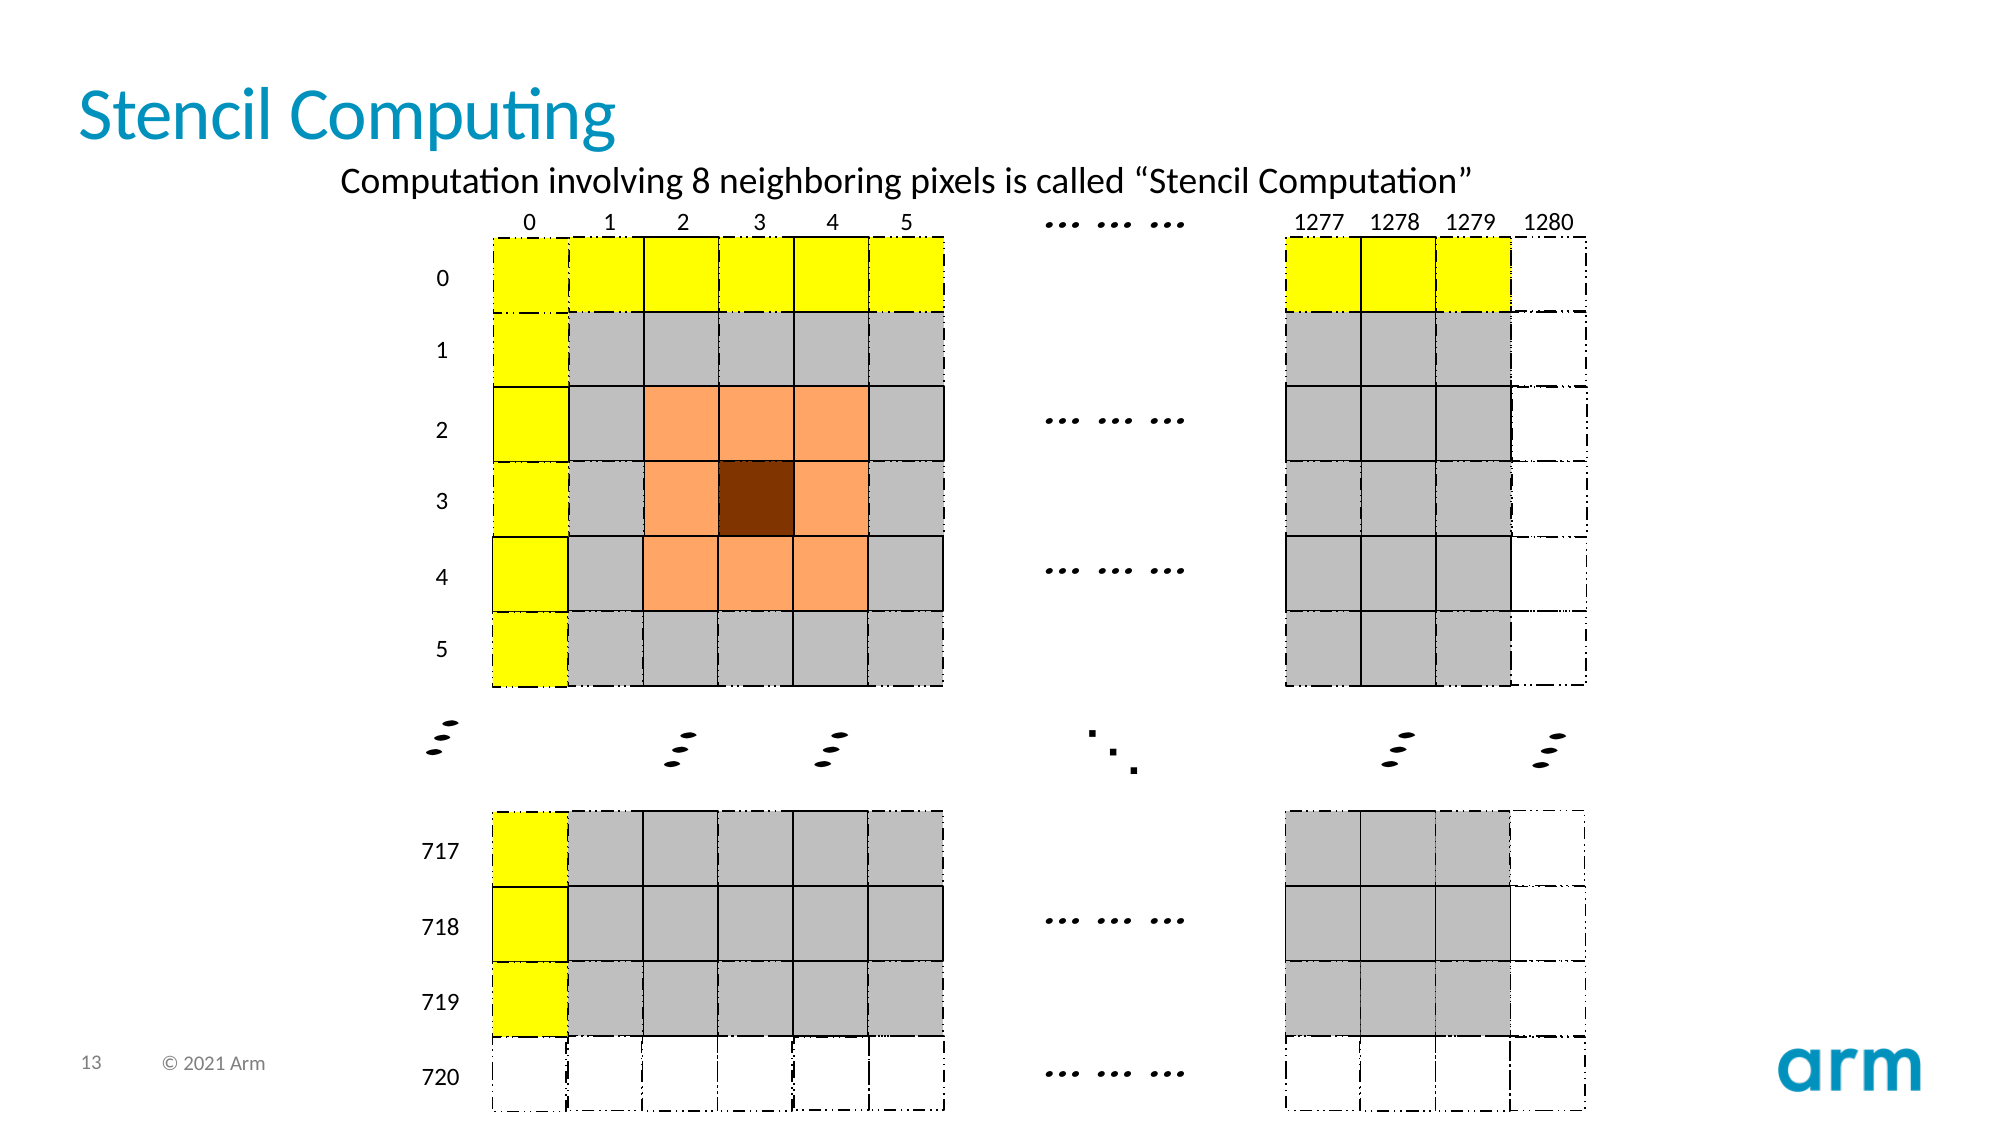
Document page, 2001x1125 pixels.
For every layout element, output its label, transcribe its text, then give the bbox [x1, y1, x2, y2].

picture [1777, 1047, 1922, 1093]
title Stencil Computing [78, 78, 1922, 186]
text_box Computation involving 8 neighboring pixels is called “Stencil Computation” [325, 148, 1490, 209]
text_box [406, 191, 1590, 1112]
